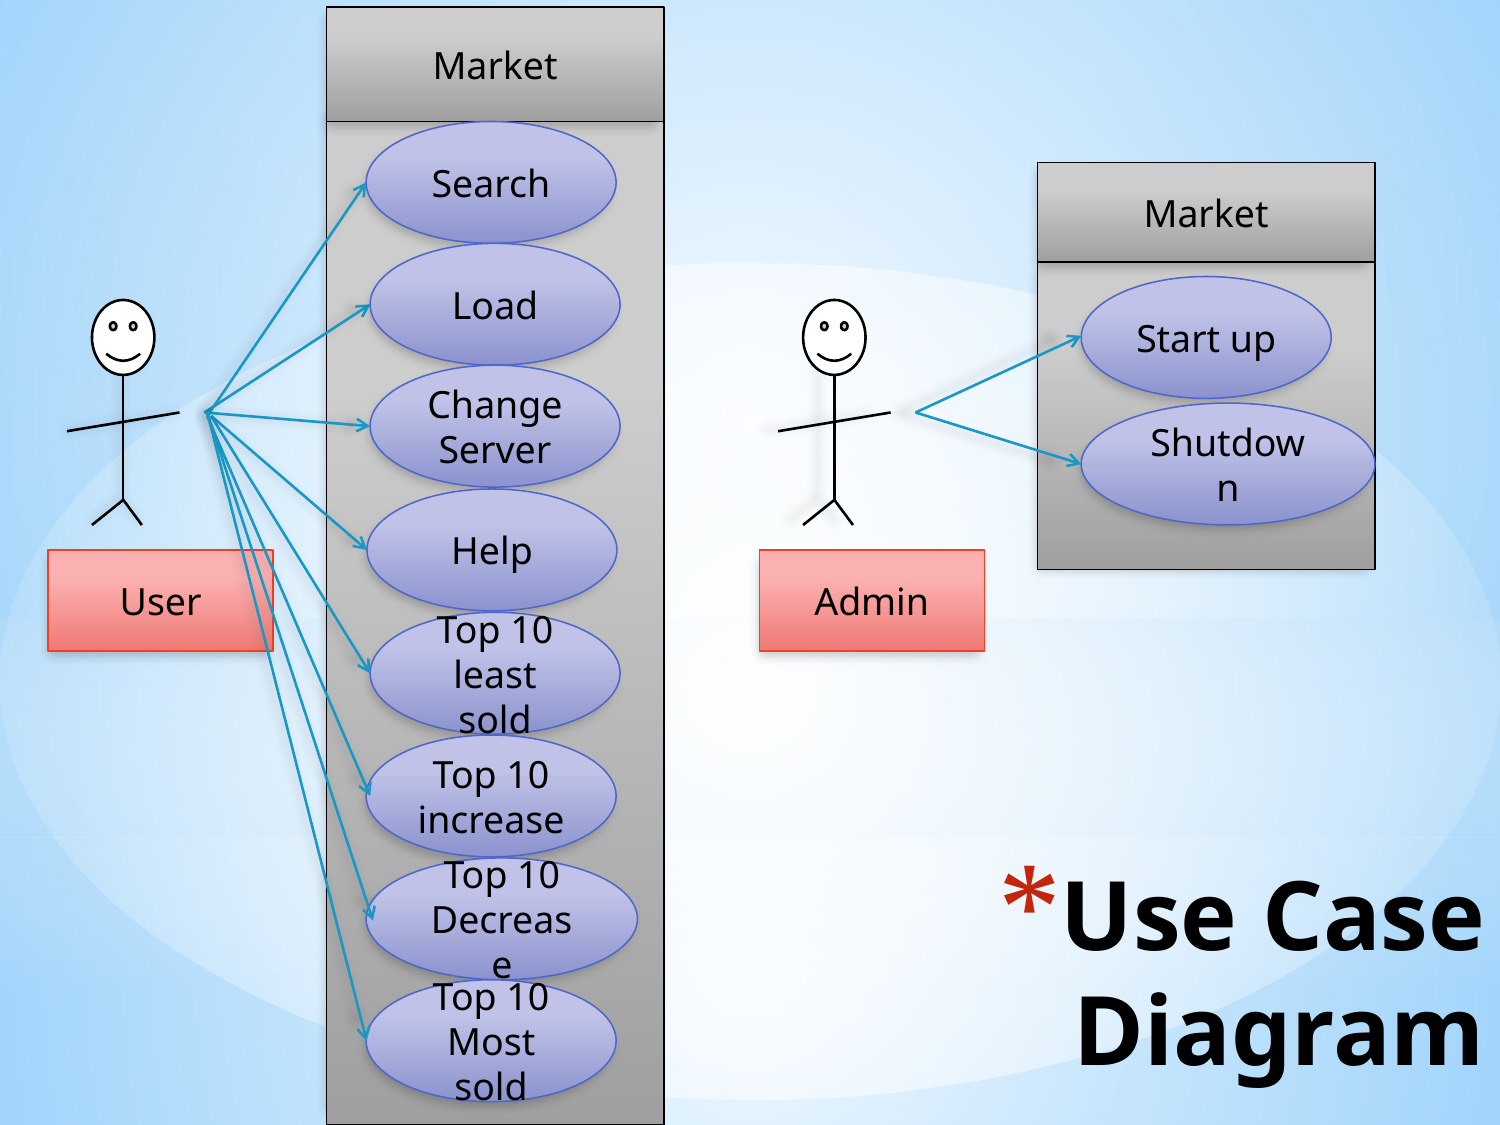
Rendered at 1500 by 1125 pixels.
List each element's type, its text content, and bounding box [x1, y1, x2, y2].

text_box Load [371, 242, 621, 365]
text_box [777, 412, 891, 432]
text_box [91, 499, 121, 526]
text_box Shutdown [1081, 402, 1376, 526]
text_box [123, 499, 143, 526]
text_box Top 10 increase [379, 734, 617, 858]
text_box Admin [759, 549, 985, 652]
text_box Top 10 Decrease [372, 857, 639, 980]
text_box Help [379, 488, 618, 612]
text_box Market [1037, 162, 1376, 263]
text_box [1037, 263, 1376, 458]
text_box Top 10 Most sold [366, 979, 617, 1103]
text_box Start up [1080, 275, 1332, 400]
text_box User [47, 549, 199, 652]
text_box Search [365, 120, 617, 244]
text_box Market [326, 6, 665, 122]
title Use Case Diagram [665, 847, 1500, 1035]
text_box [369, 412, 374, 921]
text_box [326, 122, 665, 1125]
text_box [1037, 470, 1376, 570]
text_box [915, 412, 1082, 465]
text_box [90, 298, 156, 376]
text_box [206, 182, 367, 409]
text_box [206, 412, 367, 1041]
text_box [801, 298, 867, 376]
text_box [915, 335, 1082, 411]
text_box Top 10 least sold [379, 611, 621, 735]
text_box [802, 499, 832, 526]
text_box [834, 499, 854, 526]
text_box Change Server [375, 364, 621, 488]
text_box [66, 412, 180, 432]
